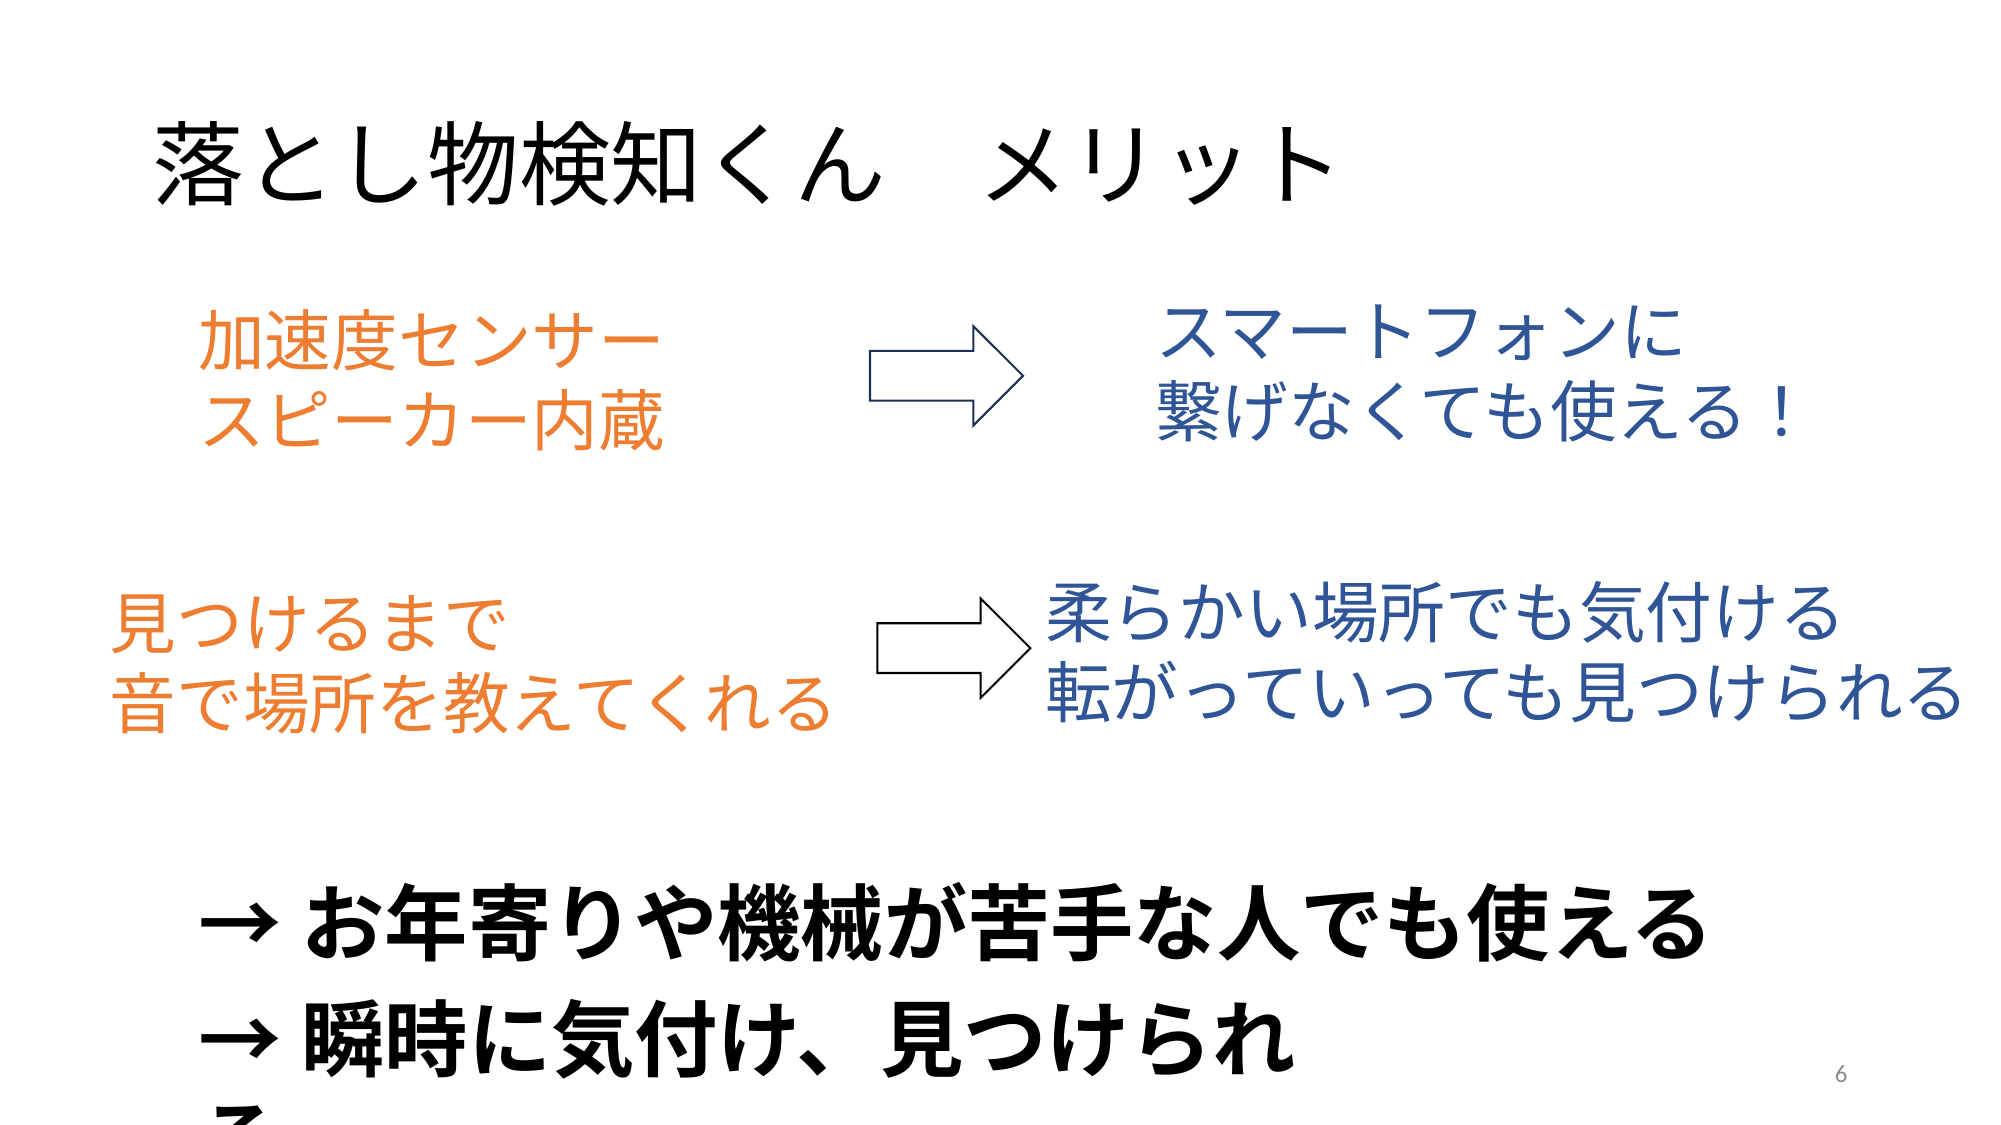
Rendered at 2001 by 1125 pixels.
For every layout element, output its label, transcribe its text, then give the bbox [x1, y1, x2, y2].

text_box [876, 595, 1032, 701]
text_box 柔らかい場所でも気付ける 転がっていっても見つけられる [1030, 563, 2000, 739]
text_box →お年寄りや機械が苦手な人でも使える [183, 863, 1739, 979]
text_box [868, 323, 1025, 429]
text_box 見つけるまで 音で場所を教えてくれる [94, 574, 881, 750]
title 落とし物検知くん メリット [137, 59, 1863, 278]
slide_number 6 [1412, 1042, 1863, 1103]
text_box →瞬時に気付け、見つけられる [183, 979, 1381, 1125]
text_box 加速度センサー スピーカー内蔵 [183, 291, 736, 467]
text_box スマートフォンに 繋げなくても使える！ [1140, 282, 1939, 457]
